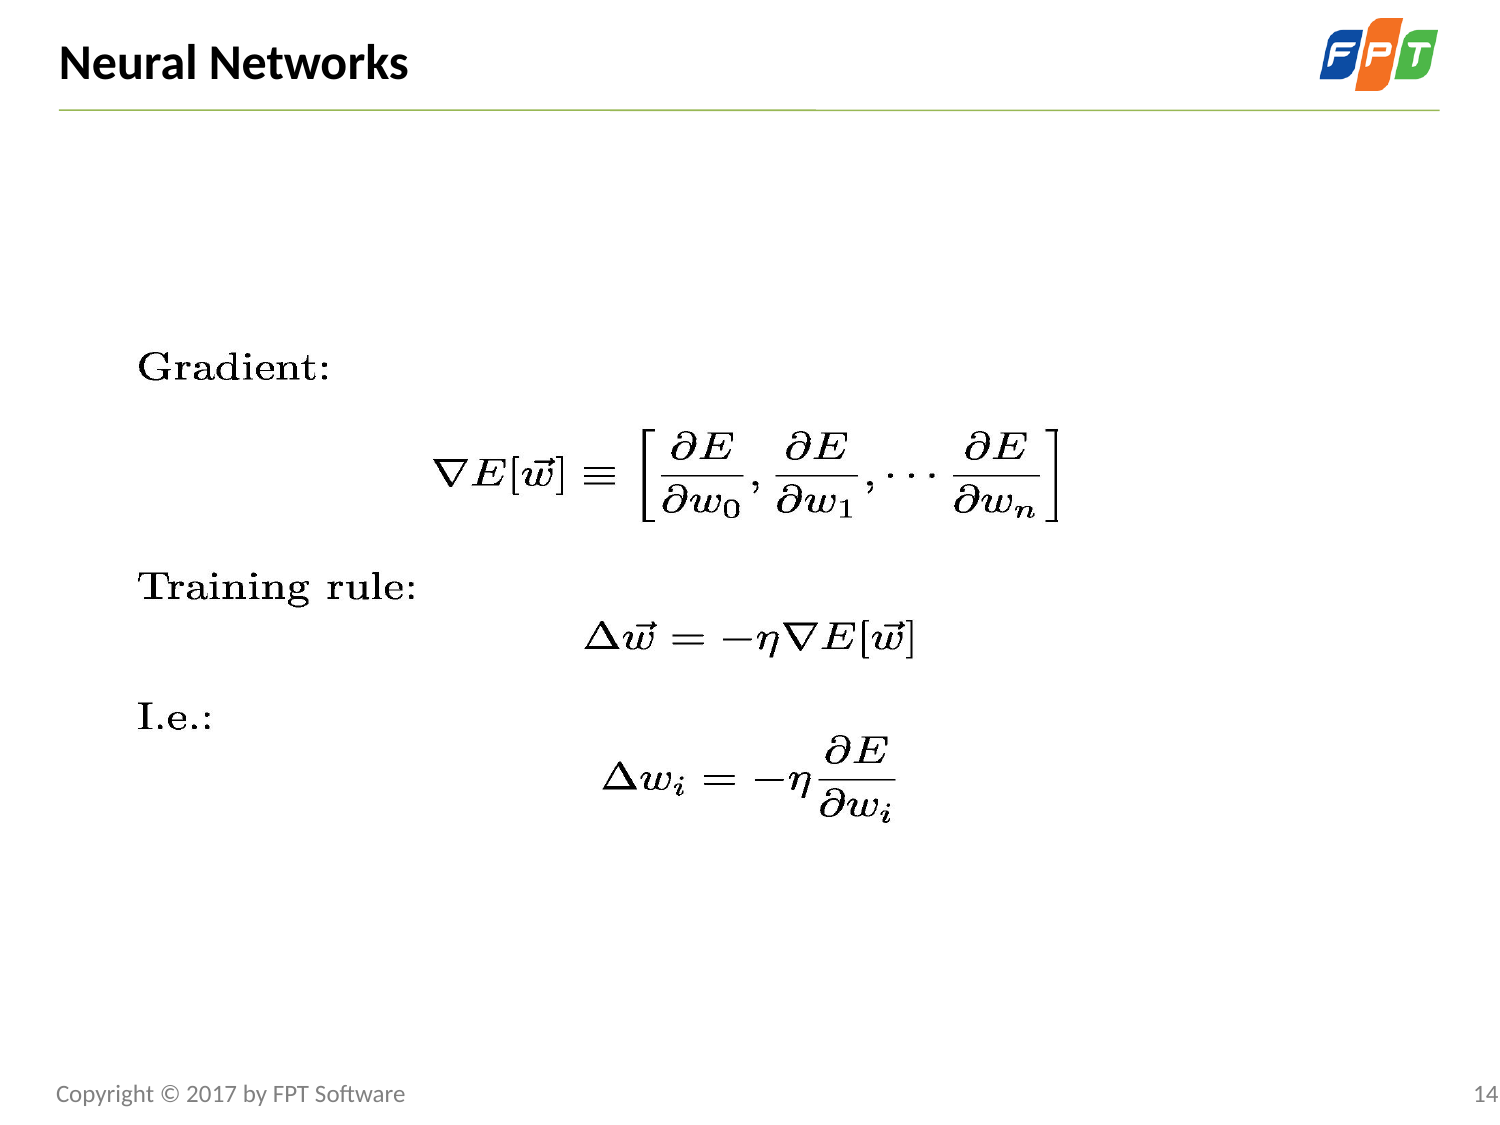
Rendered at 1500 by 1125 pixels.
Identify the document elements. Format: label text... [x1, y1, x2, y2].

picture [1317, 16, 1439, 93]
text_box Neural Networks [58, 24, 1305, 95]
picture [0, 118, 1500, 1078]
